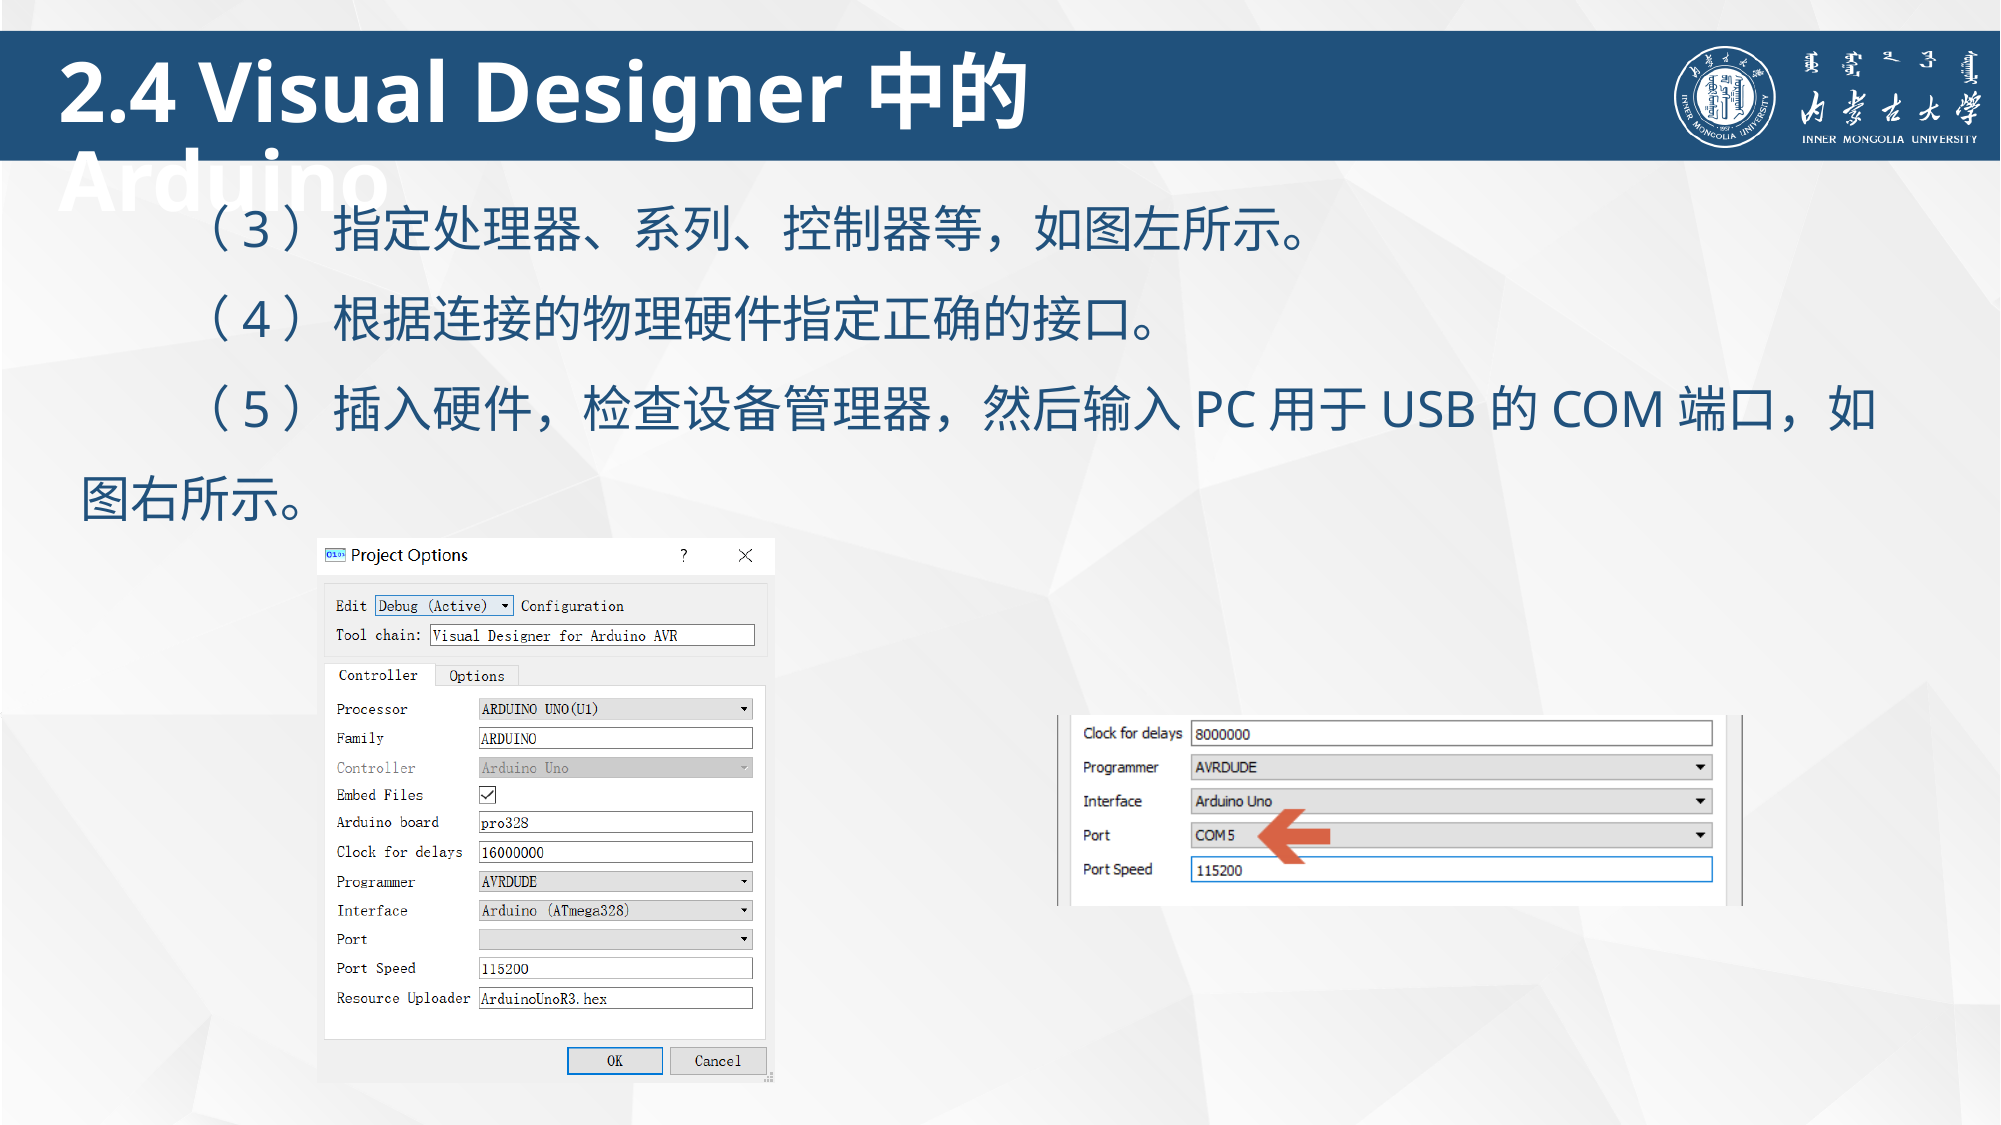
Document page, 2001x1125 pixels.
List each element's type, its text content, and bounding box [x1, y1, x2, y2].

picture [0, 0, 2001, 1125]
text_box （3）指定处理器、系列、控制器等，如图左所示。 （4）根据连接的物理硬件指定正确的接口。 （5）插入硬件，检查设备管理器，然后输入PC用于USB的COM端口，如图右所示。 [65, 160, 1935, 535]
picture [1673, 46, 1986, 150]
list 2.4 Visual Designer中的 Arduino [43, 42, 1409, 148]
